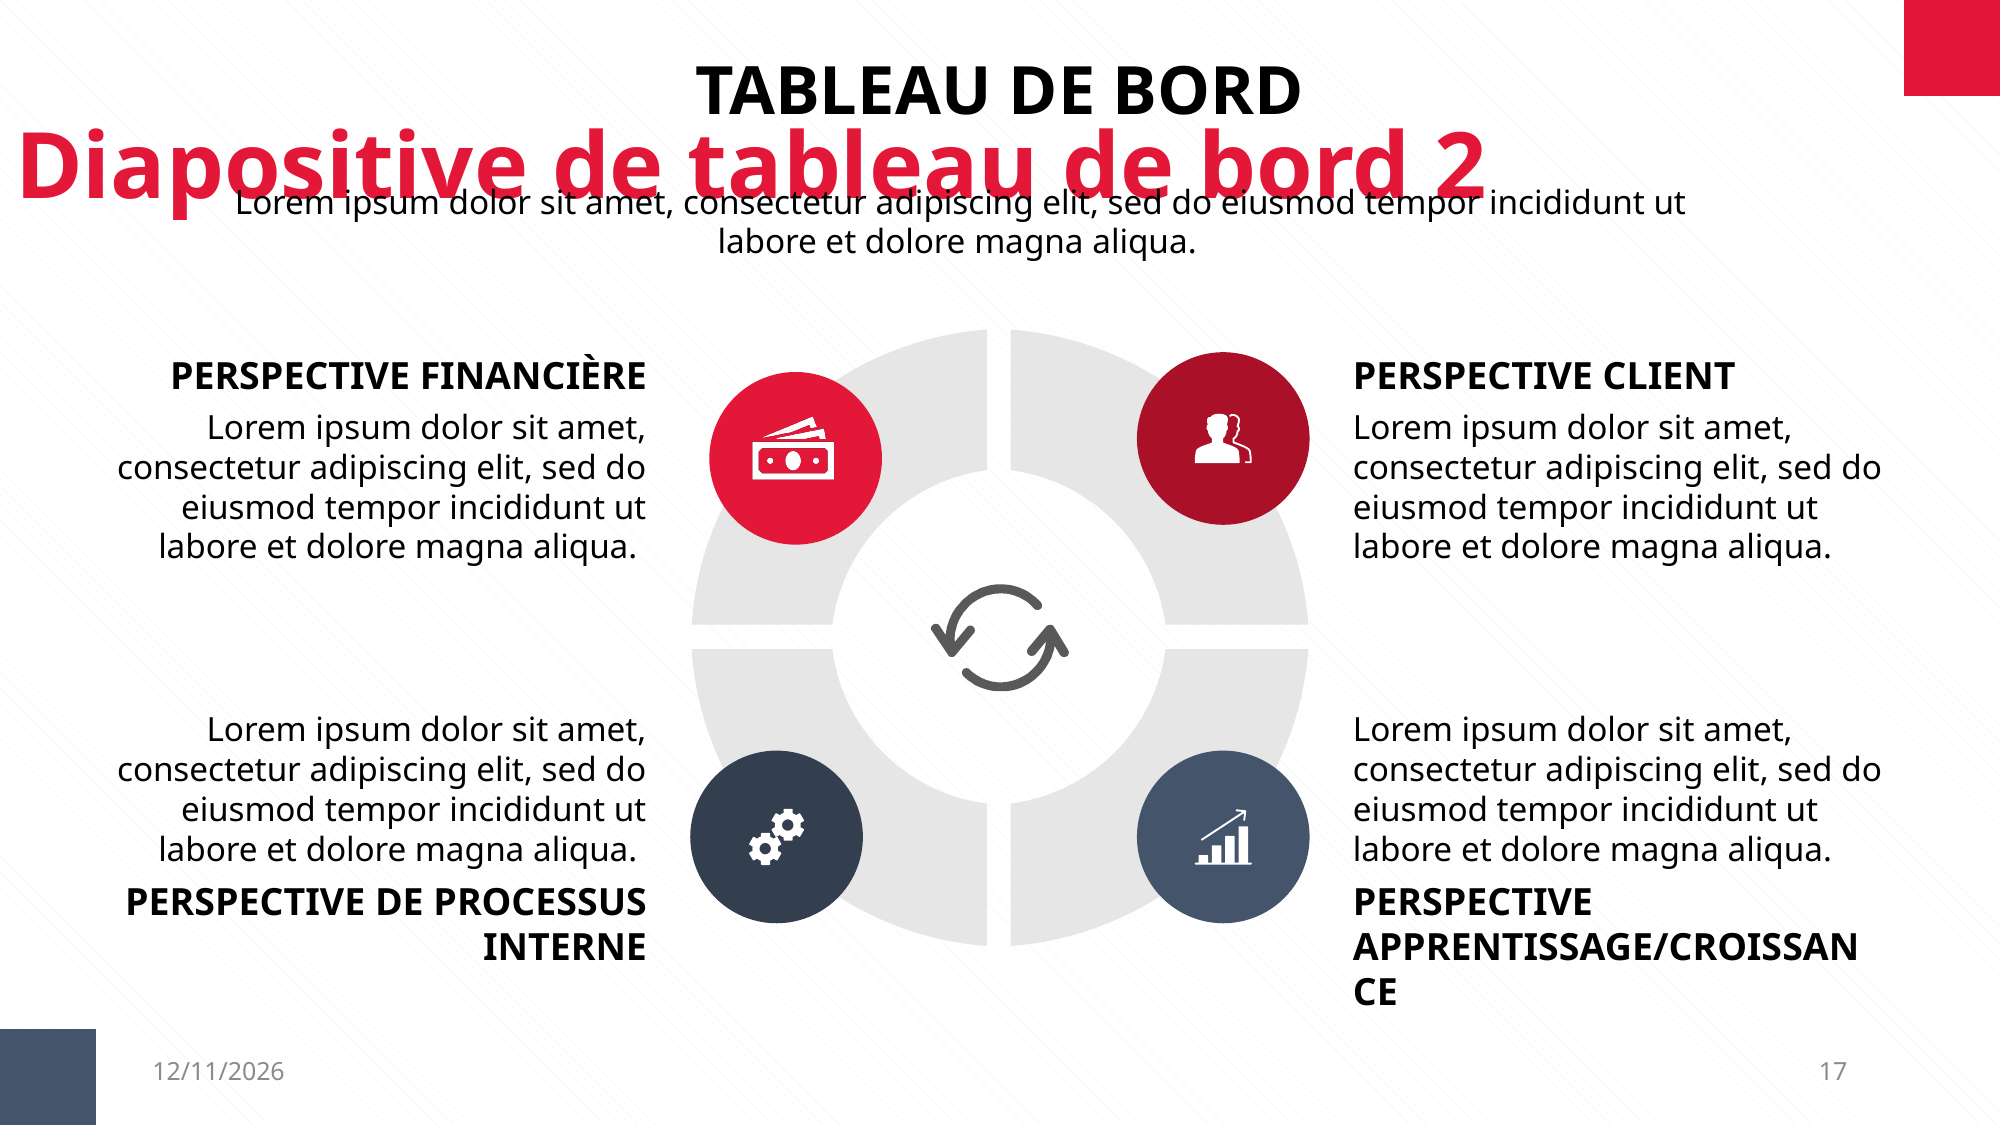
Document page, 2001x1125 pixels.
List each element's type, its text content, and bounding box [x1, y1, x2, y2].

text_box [691, 329, 1309, 946]
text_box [1194, 413, 1252, 464]
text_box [116, 352, 1884, 969]
text_box Lorem ipsum dolor sit amet, consectetur adipiscing elit, sed do eiusmod tempor incididunt ut labore et dolore magna aliqua. [201, 180, 1722, 261]
text_box [1903, 0, 2000, 97]
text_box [931, 584, 1069, 692]
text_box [1194, 809, 1252, 865]
picture [749, 405, 837, 494]
title Diapositive de tableau de bord 2 [0, 59, 1725, 278]
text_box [749, 808, 804, 866]
text_box [0, 1028, 97, 1125]
slide_number 17 [1412, 1042, 1863, 1103]
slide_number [137, 1042, 588, 1103]
text_box TABLEAU DE BORD [240, 48, 1760, 129]
